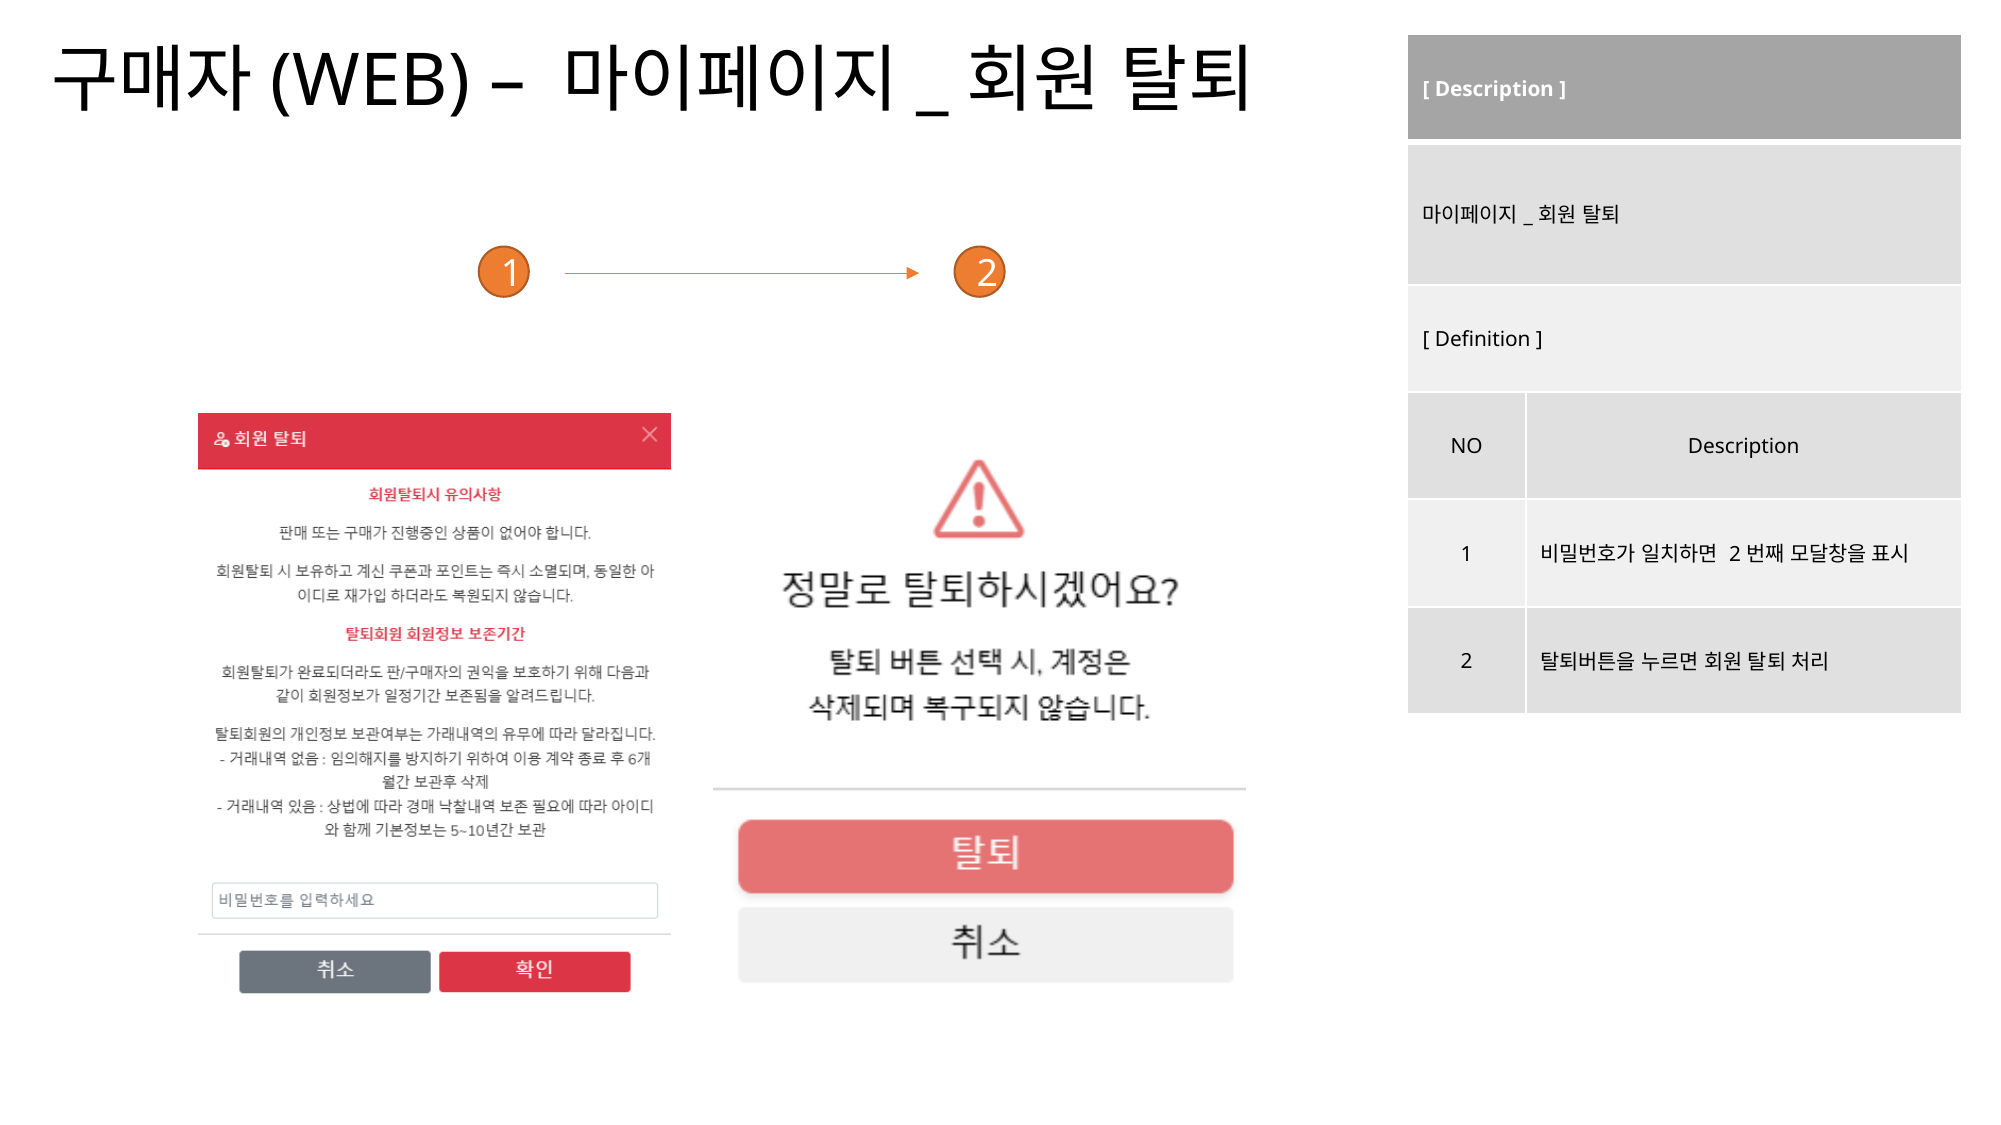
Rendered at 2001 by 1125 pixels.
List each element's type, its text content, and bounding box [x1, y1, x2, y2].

table_cell Description [1527, 393, 1961, 498]
table_cell 탈퇴버튼을 누르면 회원 탈퇴 처리 [1527, 608, 1961, 713]
text_box 1 [477, 245, 530, 298]
table_cell 마이페이지_회원 탈퇴 [1408, 145, 1961, 284]
table_cell NO [1408, 393, 1525, 498]
table_cell [ Definition ] [1408, 286, 1961, 391]
picture [198, 413, 671, 1005]
table_cell 1 [1408, 500, 1525, 606]
table_cell 2 [1408, 608, 1525, 713]
table_header [ Description ] [1408, 35, 1961, 139]
table_cell 비밀번호가 일치하면 2번째 모달창을 표시 [1527, 500, 1961, 606]
text_box 2 [953, 245, 1006, 298]
title 구매자(WEB) – 마이페이지_회원 탈퇴 [36, 34, 1407, 129]
picture [713, 413, 1246, 1013]
